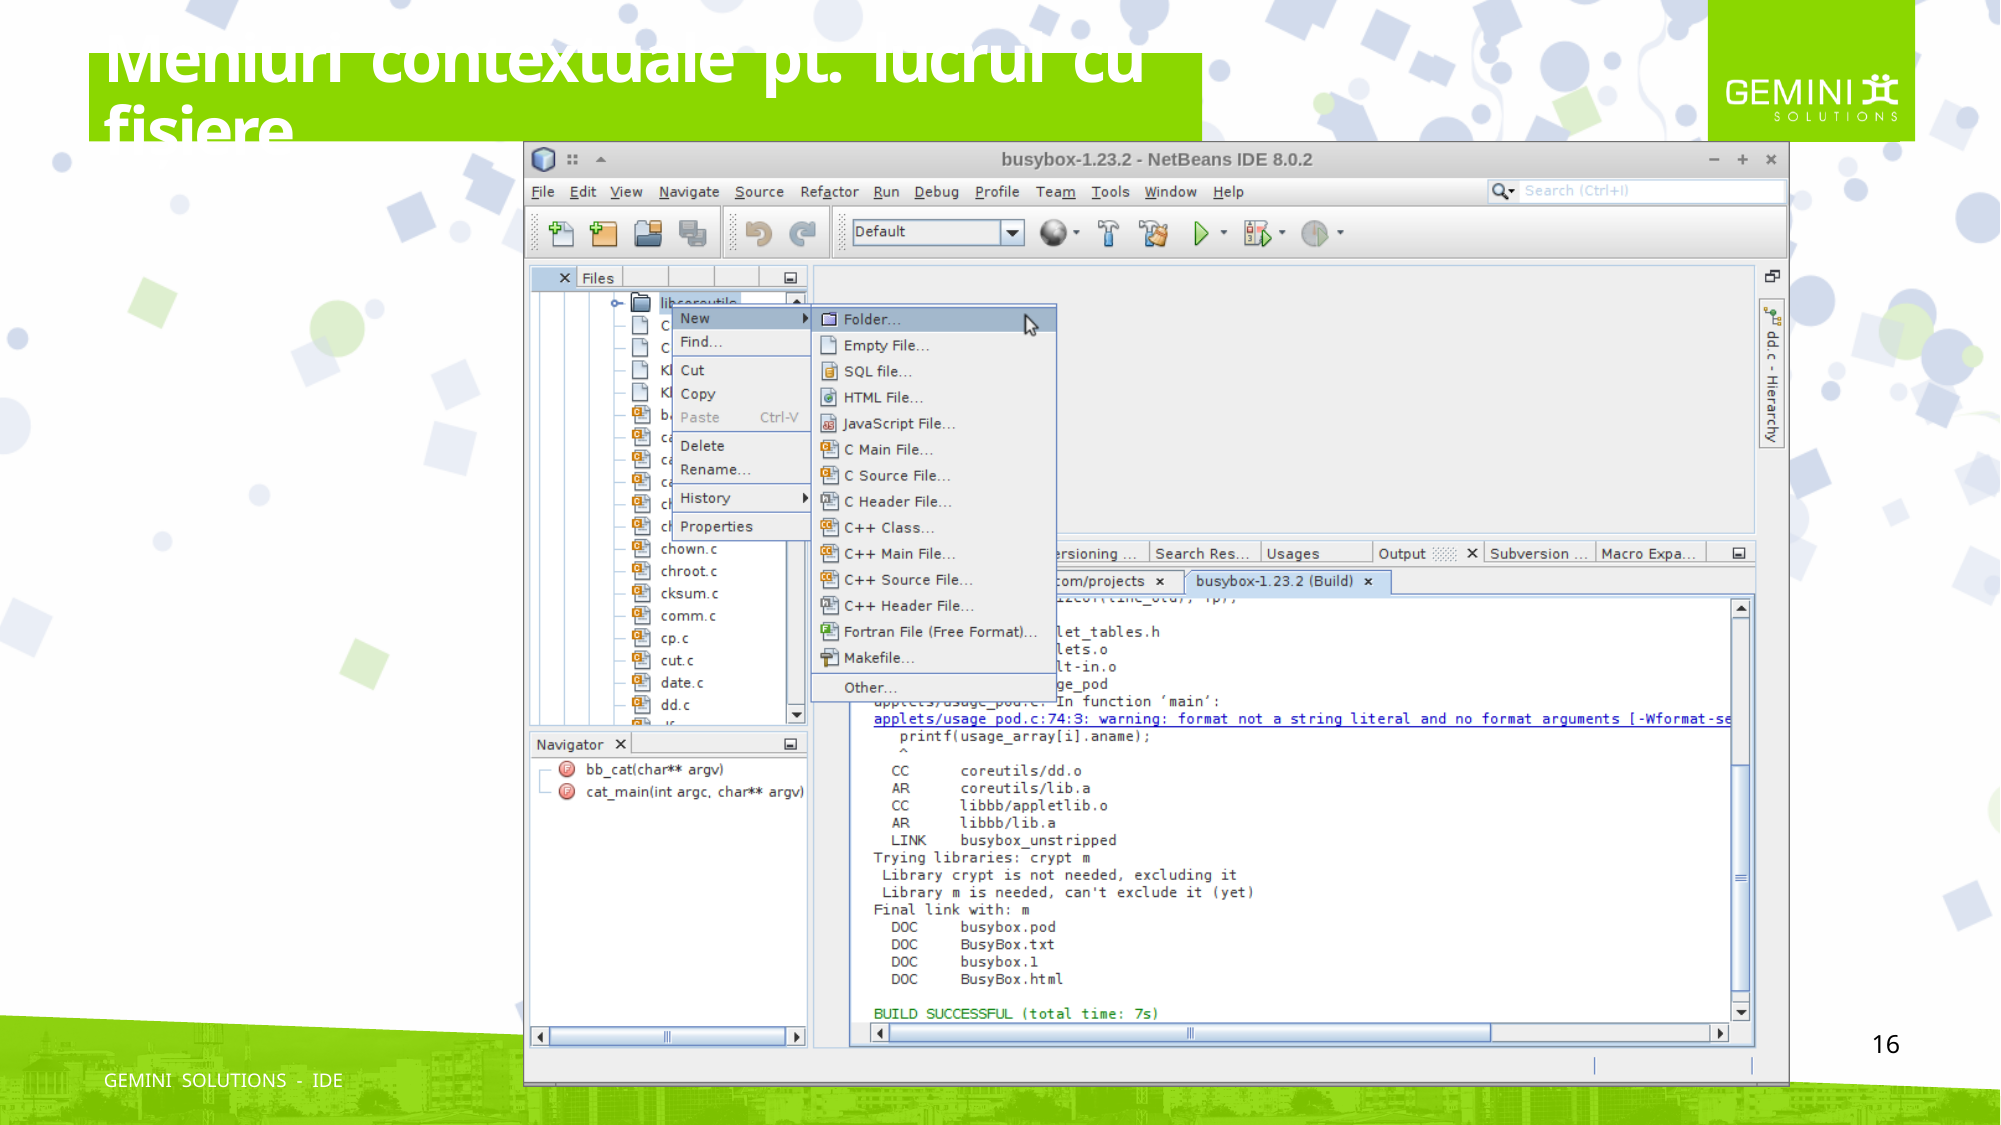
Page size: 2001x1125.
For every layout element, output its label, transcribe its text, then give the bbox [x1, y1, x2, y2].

slide_number 16 [1790, 1015, 1916, 1076]
title Meniuri contextuale pt. lucrul cu fișiere [89, 53, 1203, 142]
picture [523, 53, 1900, 1087]
footer GEMINI SOLUTIONS - IDE [89, 1050, 989, 1111]
